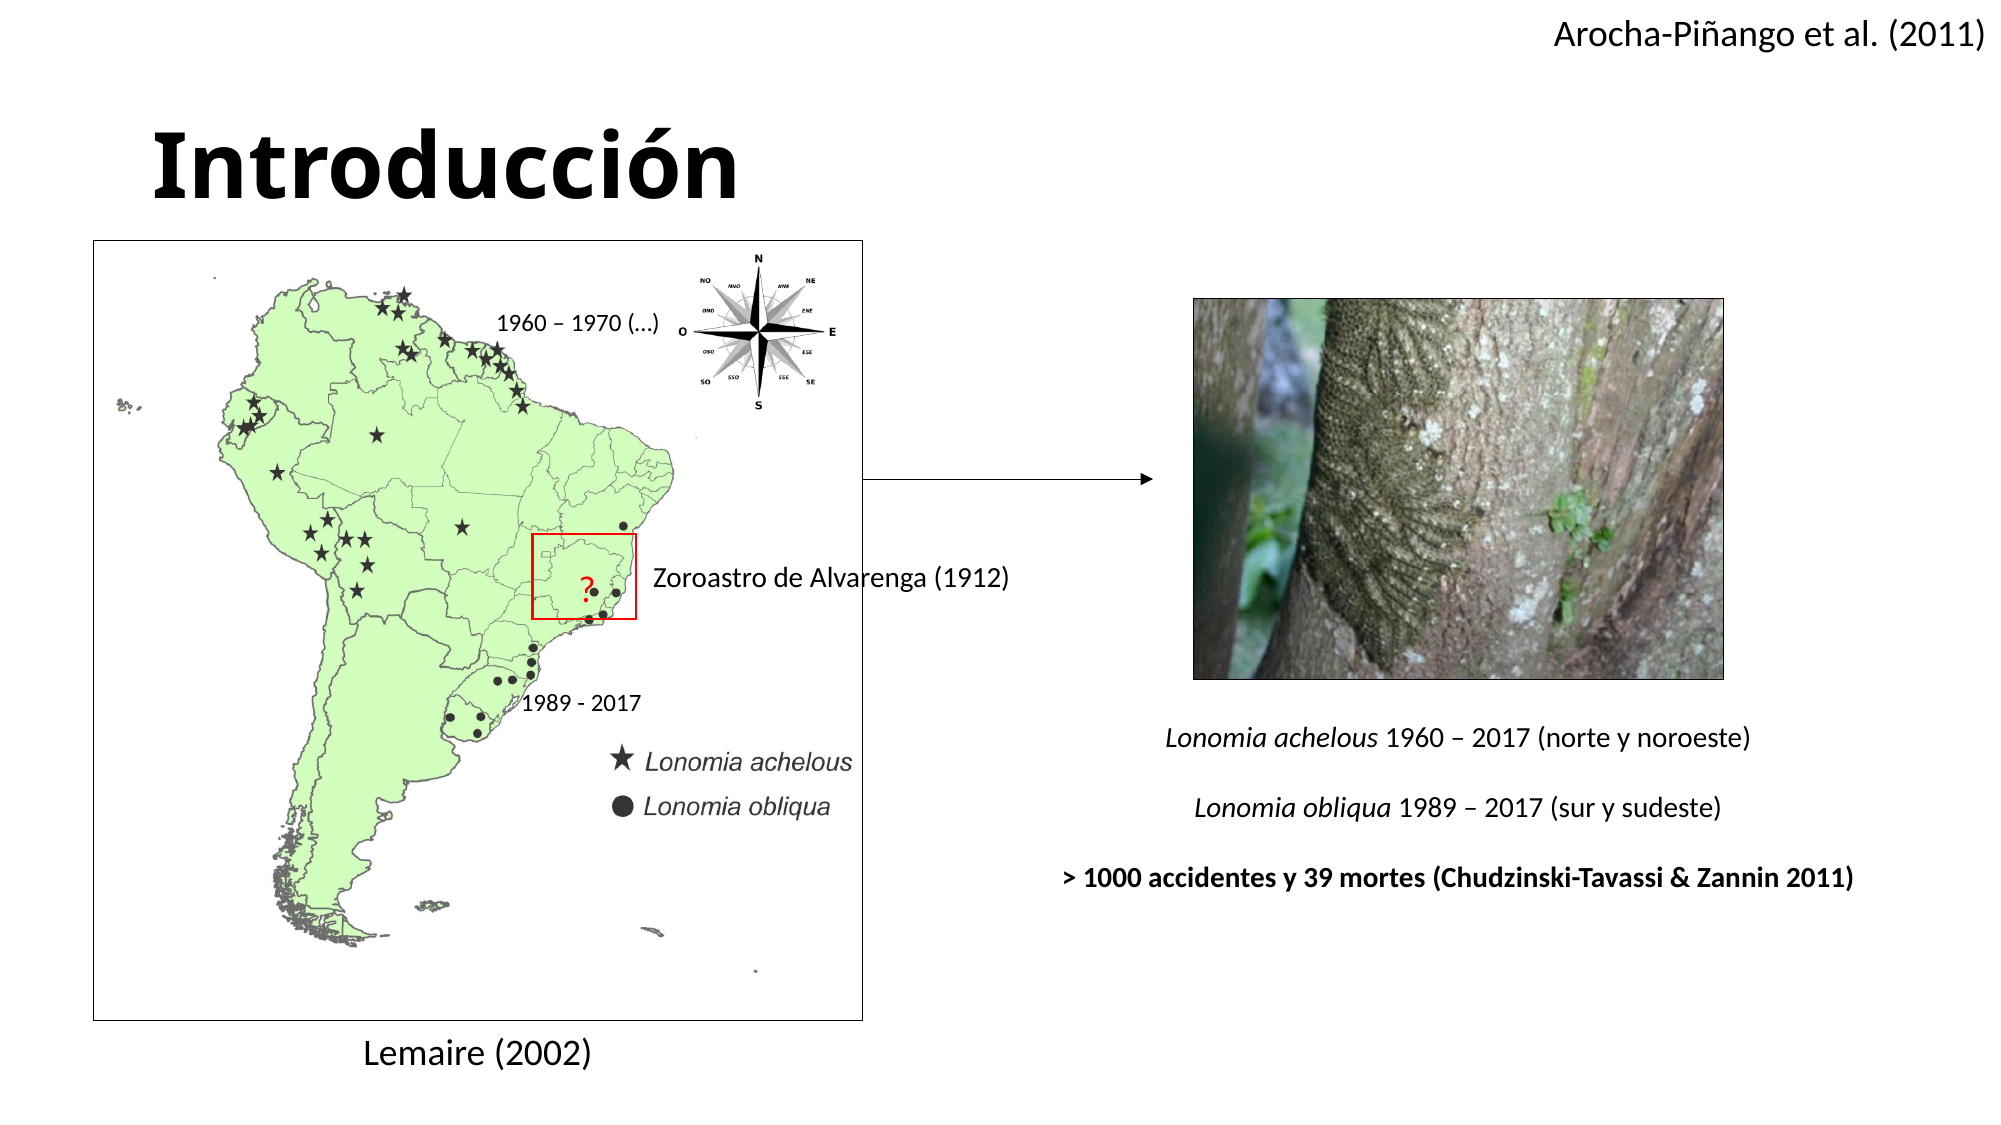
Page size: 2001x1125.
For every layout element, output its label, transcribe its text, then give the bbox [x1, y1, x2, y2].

text_box Zoroastro de Alvarenga (1912) [863, 550, 1025, 601]
text_box Lonomia achelous 1960 – 2017 (norte y noroeste) Lonomia obliqua 1989 – 2017 (sur y sudeste) > 1000 accidentes y 39 mortes (Chudzinski-Tavassi & Zannin 2011) [1047, 676, 1870, 901]
text_box Lemaire (2002) [348, 1021, 608, 1081]
picture [93, 240, 863, 1021]
text_box Arocha-Piñango et al. (2011) [1539, 2, 2000, 62]
picture [1193, 298, 1724, 680]
title Introducción [137, 59, 1863, 278]
